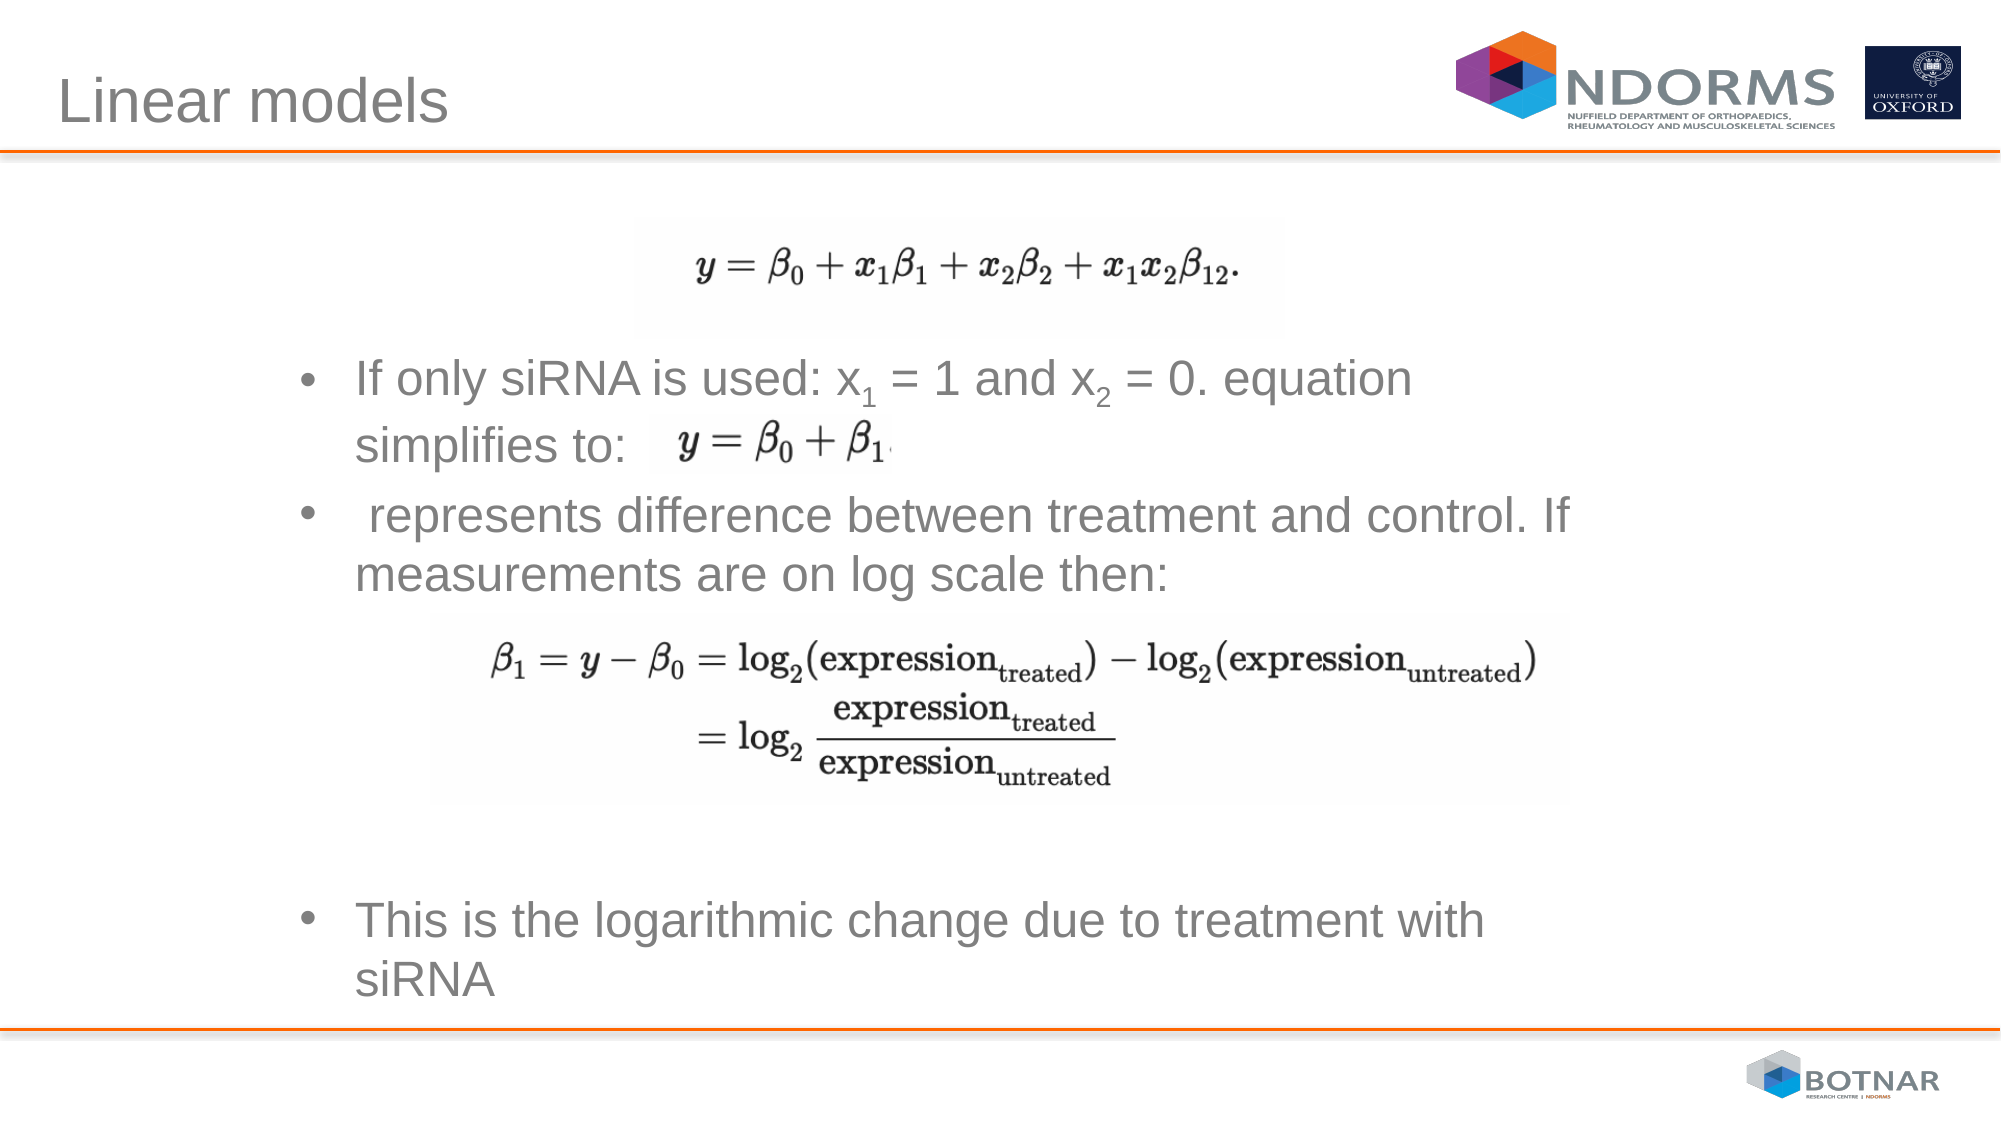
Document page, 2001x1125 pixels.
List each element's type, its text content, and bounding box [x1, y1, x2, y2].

title Linear models [42, 33, 1233, 162]
picture [429, 613, 1571, 806]
picture [633, 217, 1285, 339]
picture [1456, 31, 1961, 129]
picture [1746, 1050, 1945, 1099]
picture [649, 414, 892, 475]
